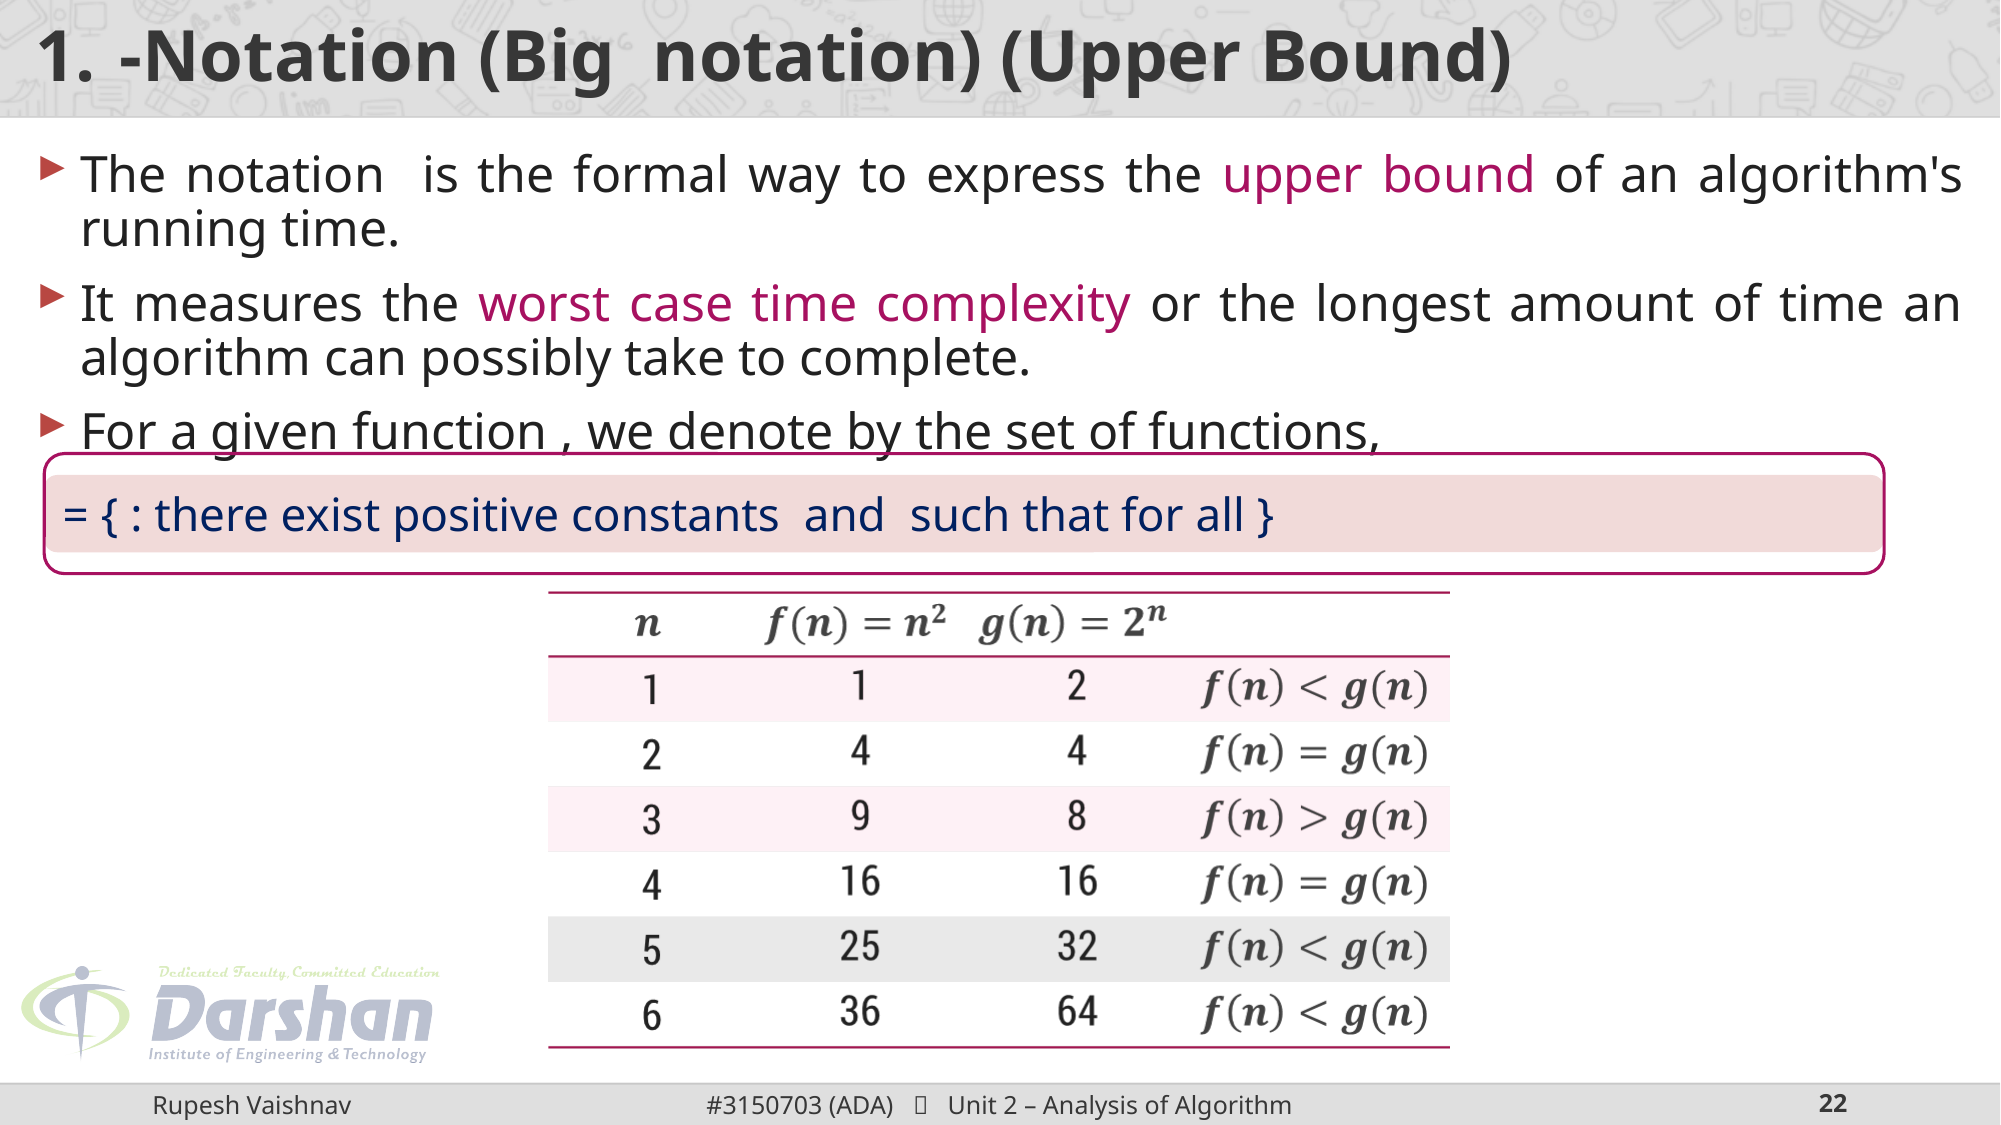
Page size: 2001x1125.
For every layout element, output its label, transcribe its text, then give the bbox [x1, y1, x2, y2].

text_box [44, 453, 1885, 574]
text_box 14 [21, 966, 440, 1063]
picture [548, 591, 1452, 1065]
